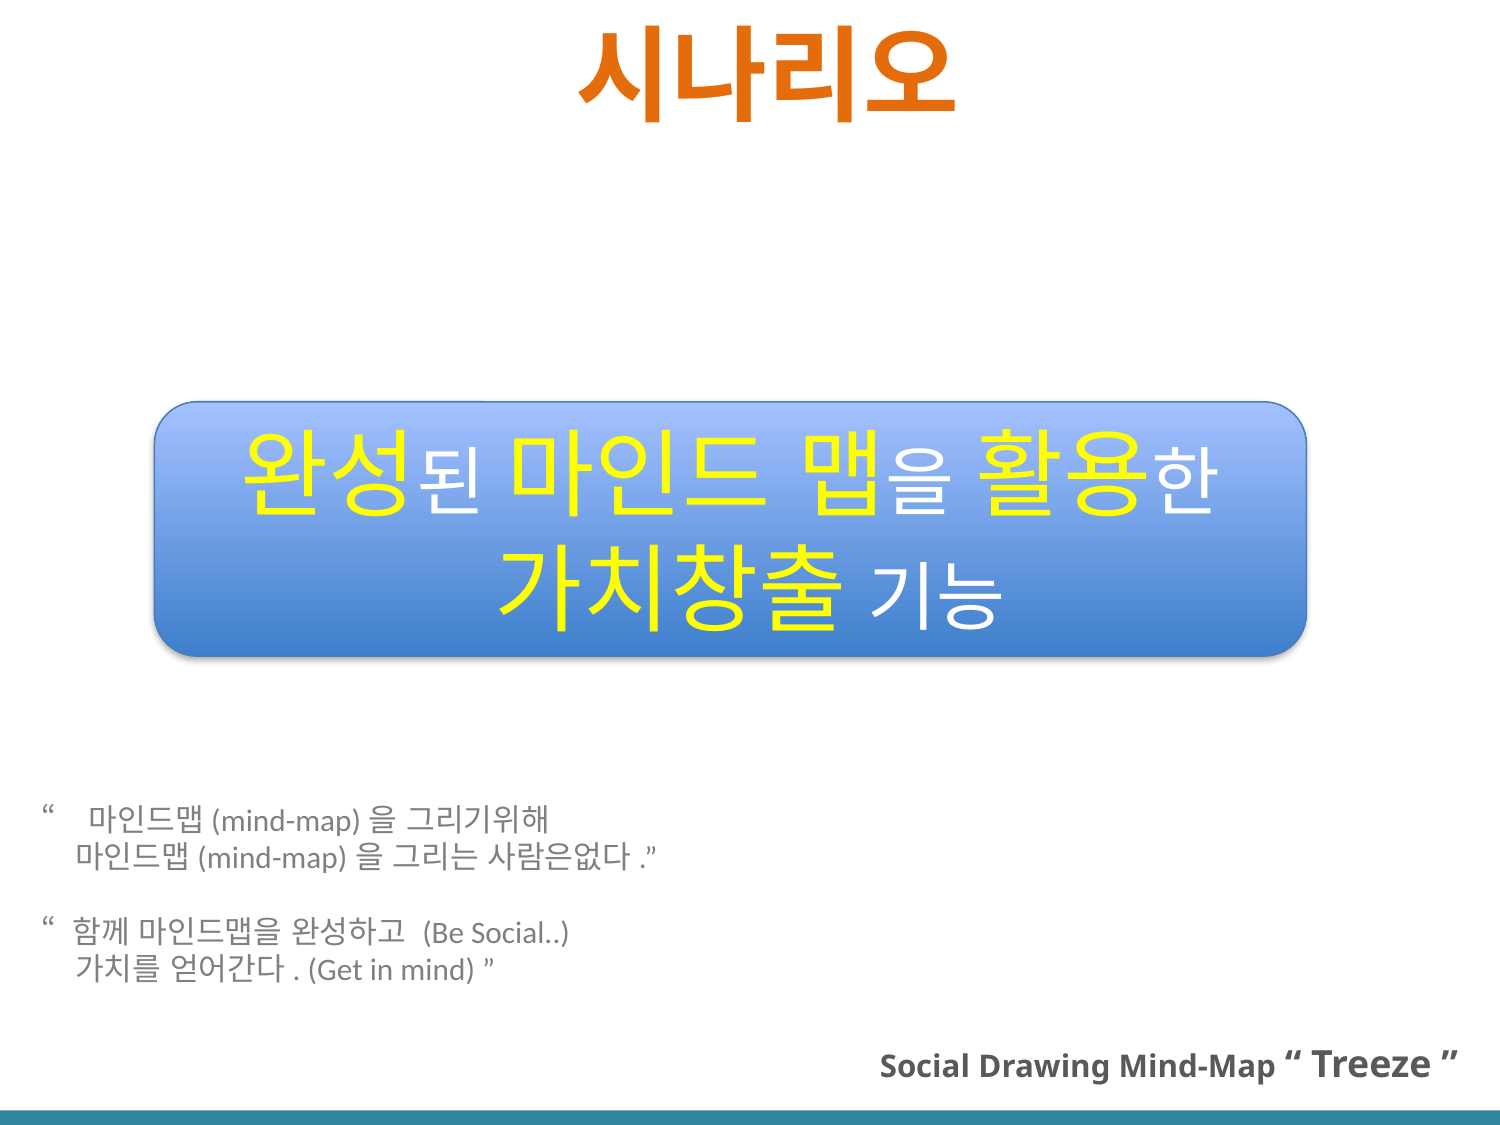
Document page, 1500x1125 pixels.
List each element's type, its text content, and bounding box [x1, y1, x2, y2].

text_box [0, 1108, 1500, 1125]
text_box 완성된 마인드 맵을 활용한 가치창출 기능 [153, 400, 1308, 657]
text_box “ 마인드맵(mind-map)을 그리기위해 마인드맵(mind-map)을 그리는 사람은없다.” “ 함께 마인드맵을 완성하고 (Be Social..) 가치를 얻어간다. (Get in mind) ” [26, 792, 1052, 995]
text_box Social Drawing Mind-Map “ Treeze ” [865, 1032, 1500, 1093]
text_box 시나리오 [560, 1, 975, 142]
